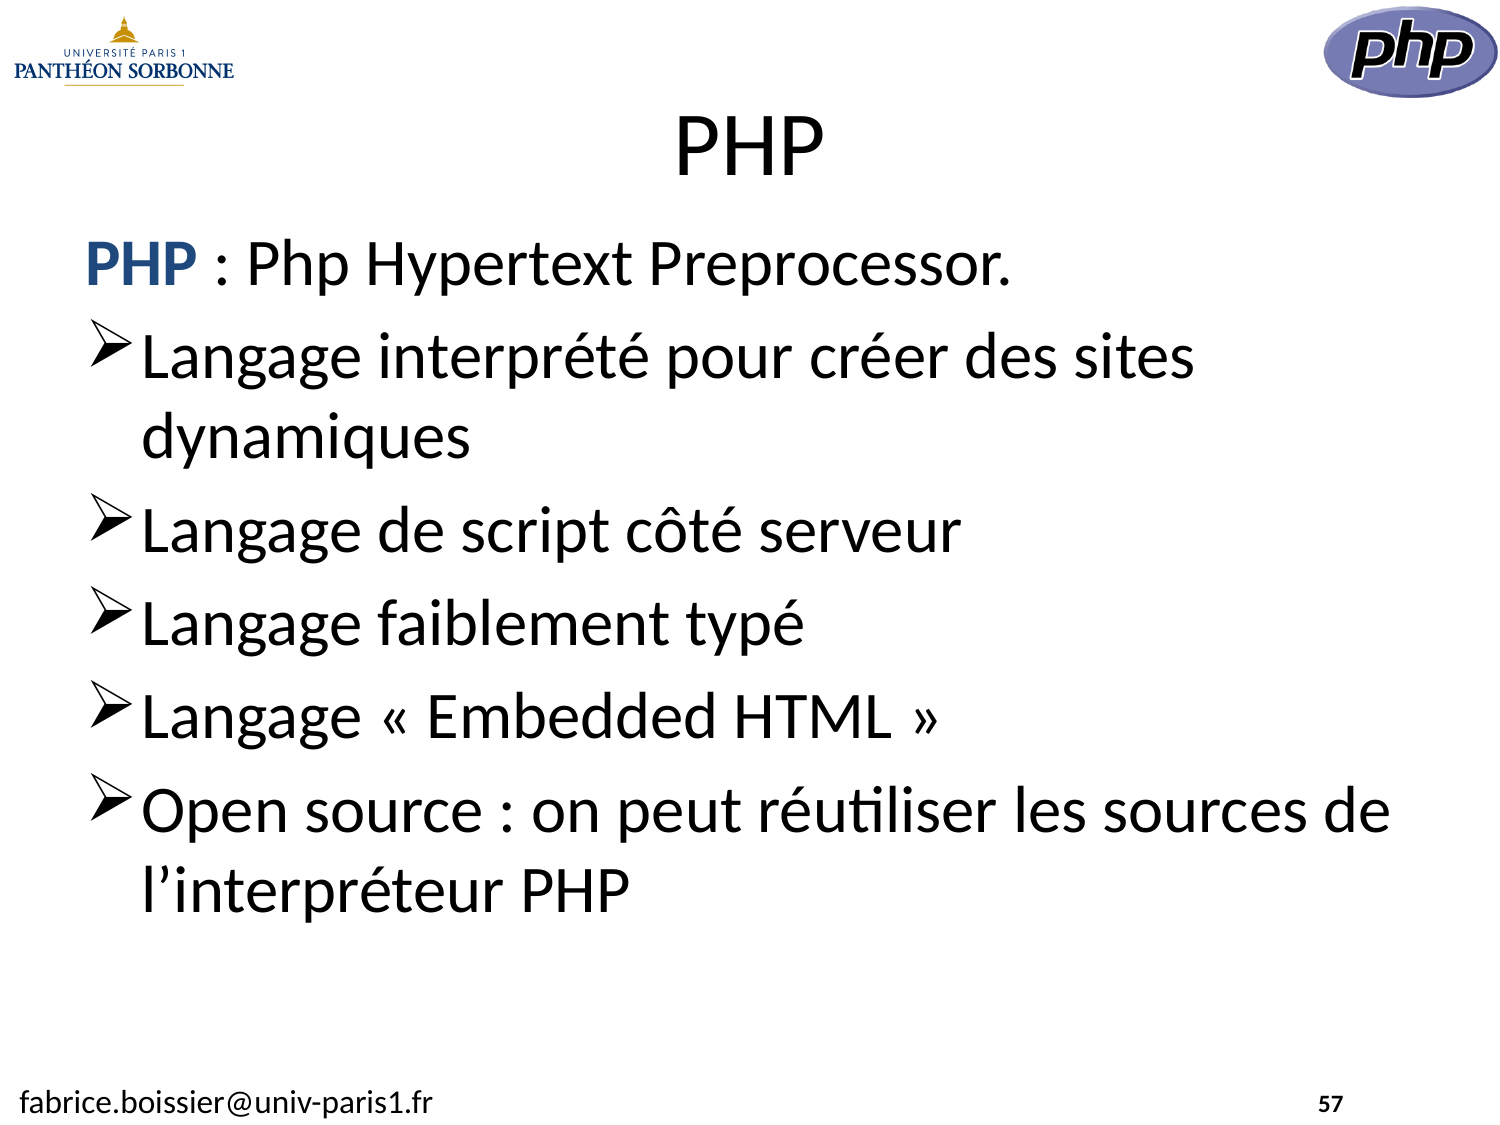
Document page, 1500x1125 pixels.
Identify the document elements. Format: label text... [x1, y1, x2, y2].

title PHP [75, 45, 1425, 210]
slide_number 57 [1156, 1072, 1500, 1125]
list PHP : Php Hypertext Preprocessor. Langage interprété pour créer des sites dynamiques Langage de script côté serveur Langage faiblement typé Langage « Embedded HTML » Open source : on peut réutiliser les sources de l’interpréteur PHP [70, 210, 1471, 1012]
picture [1321, 0, 1500, 119]
picture [0, 2, 248, 114]
